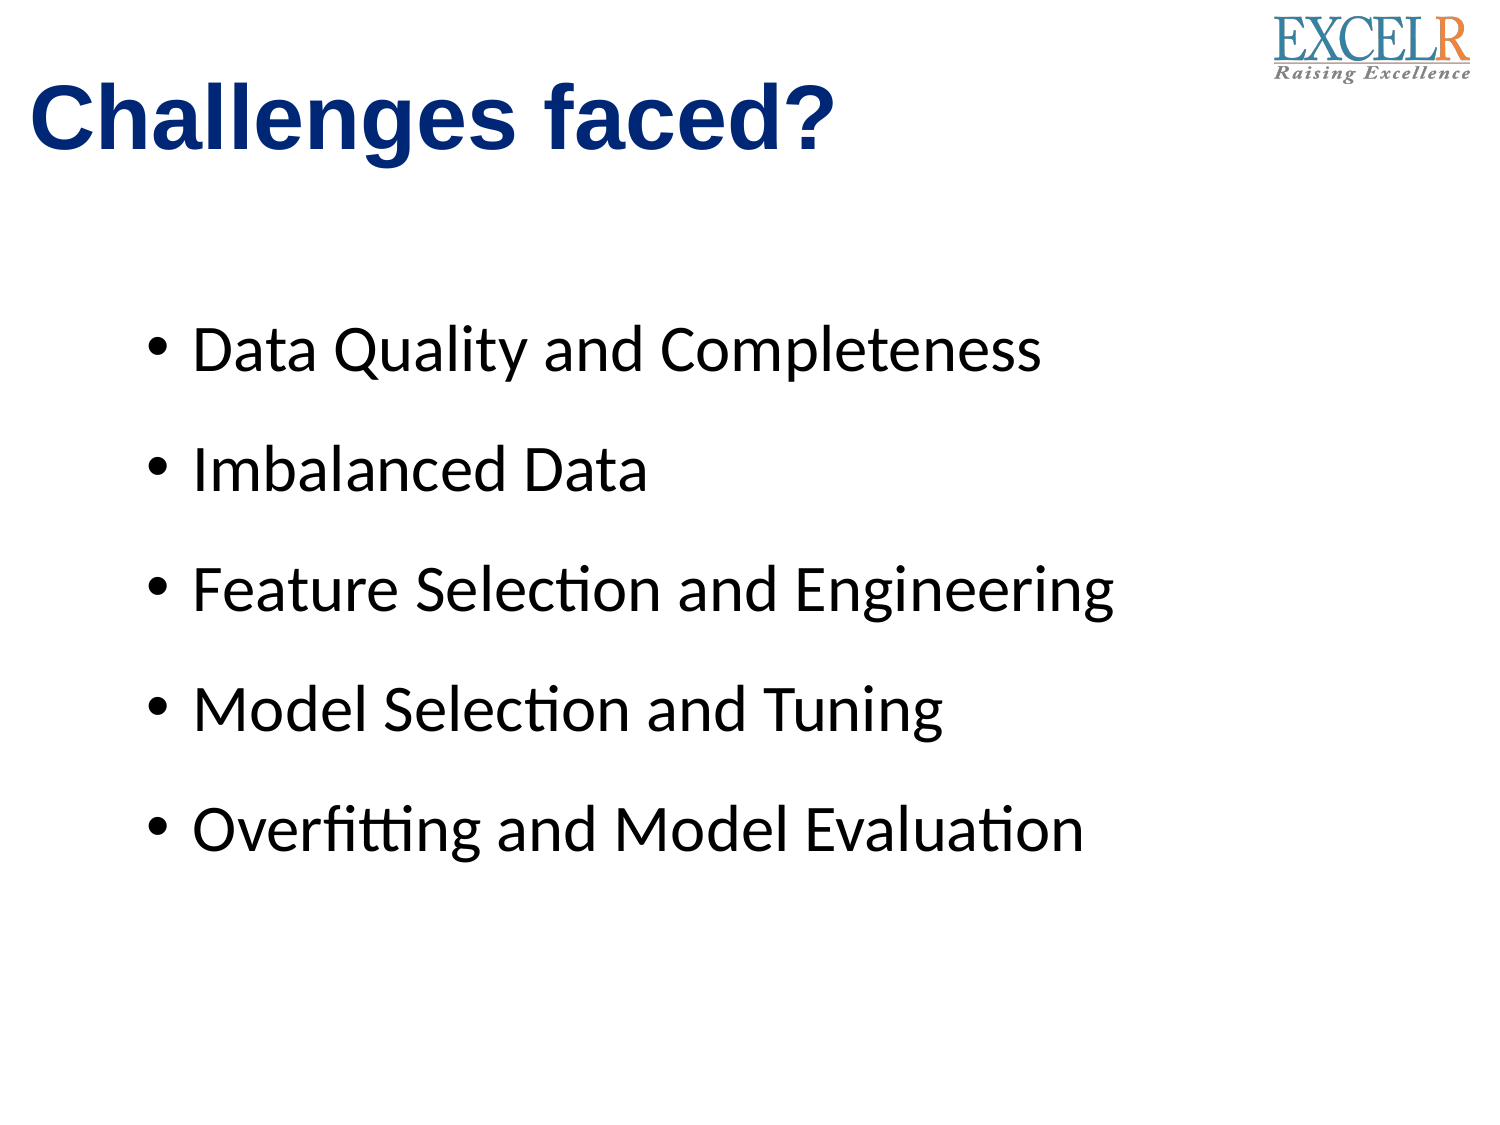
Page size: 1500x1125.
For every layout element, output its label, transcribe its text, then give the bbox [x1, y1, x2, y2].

picture [1274, 16, 1470, 85]
text_box Data Quality and Completeness Imbalanced Data Feature Selection and Engineering Model Selection and Tuning Overfitting and Model Evaluation [131, 257, 1369, 873]
text_box Challenges faced? [14, 50, 1037, 176]
